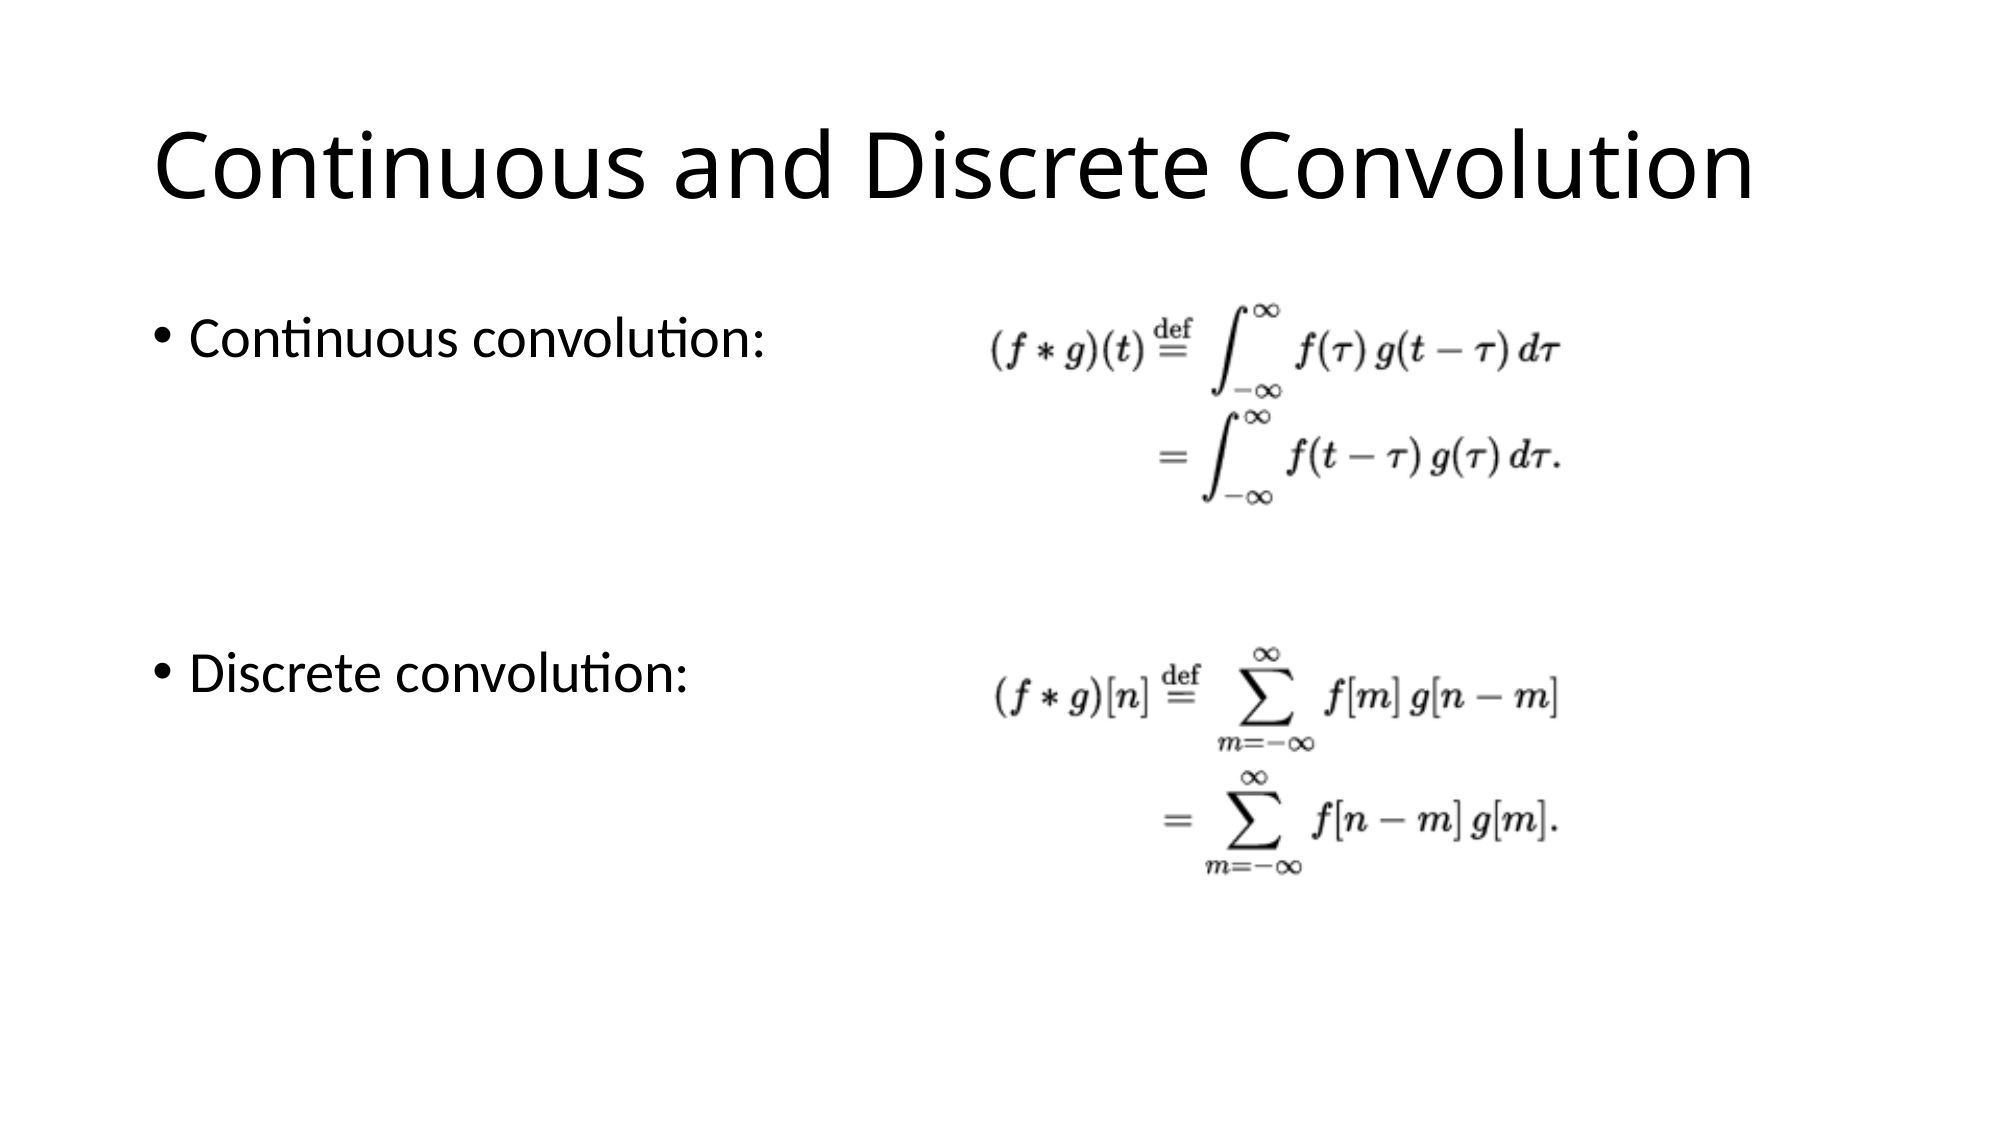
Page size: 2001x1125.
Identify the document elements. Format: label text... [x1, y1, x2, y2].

picture [987, 641, 1569, 882]
picture [983, 299, 1569, 510]
title Continuous and Discrete Convolution [137, 59, 1863, 278]
list Continuous convolution: Discrete convolution: [137, 299, 1863, 1014]
